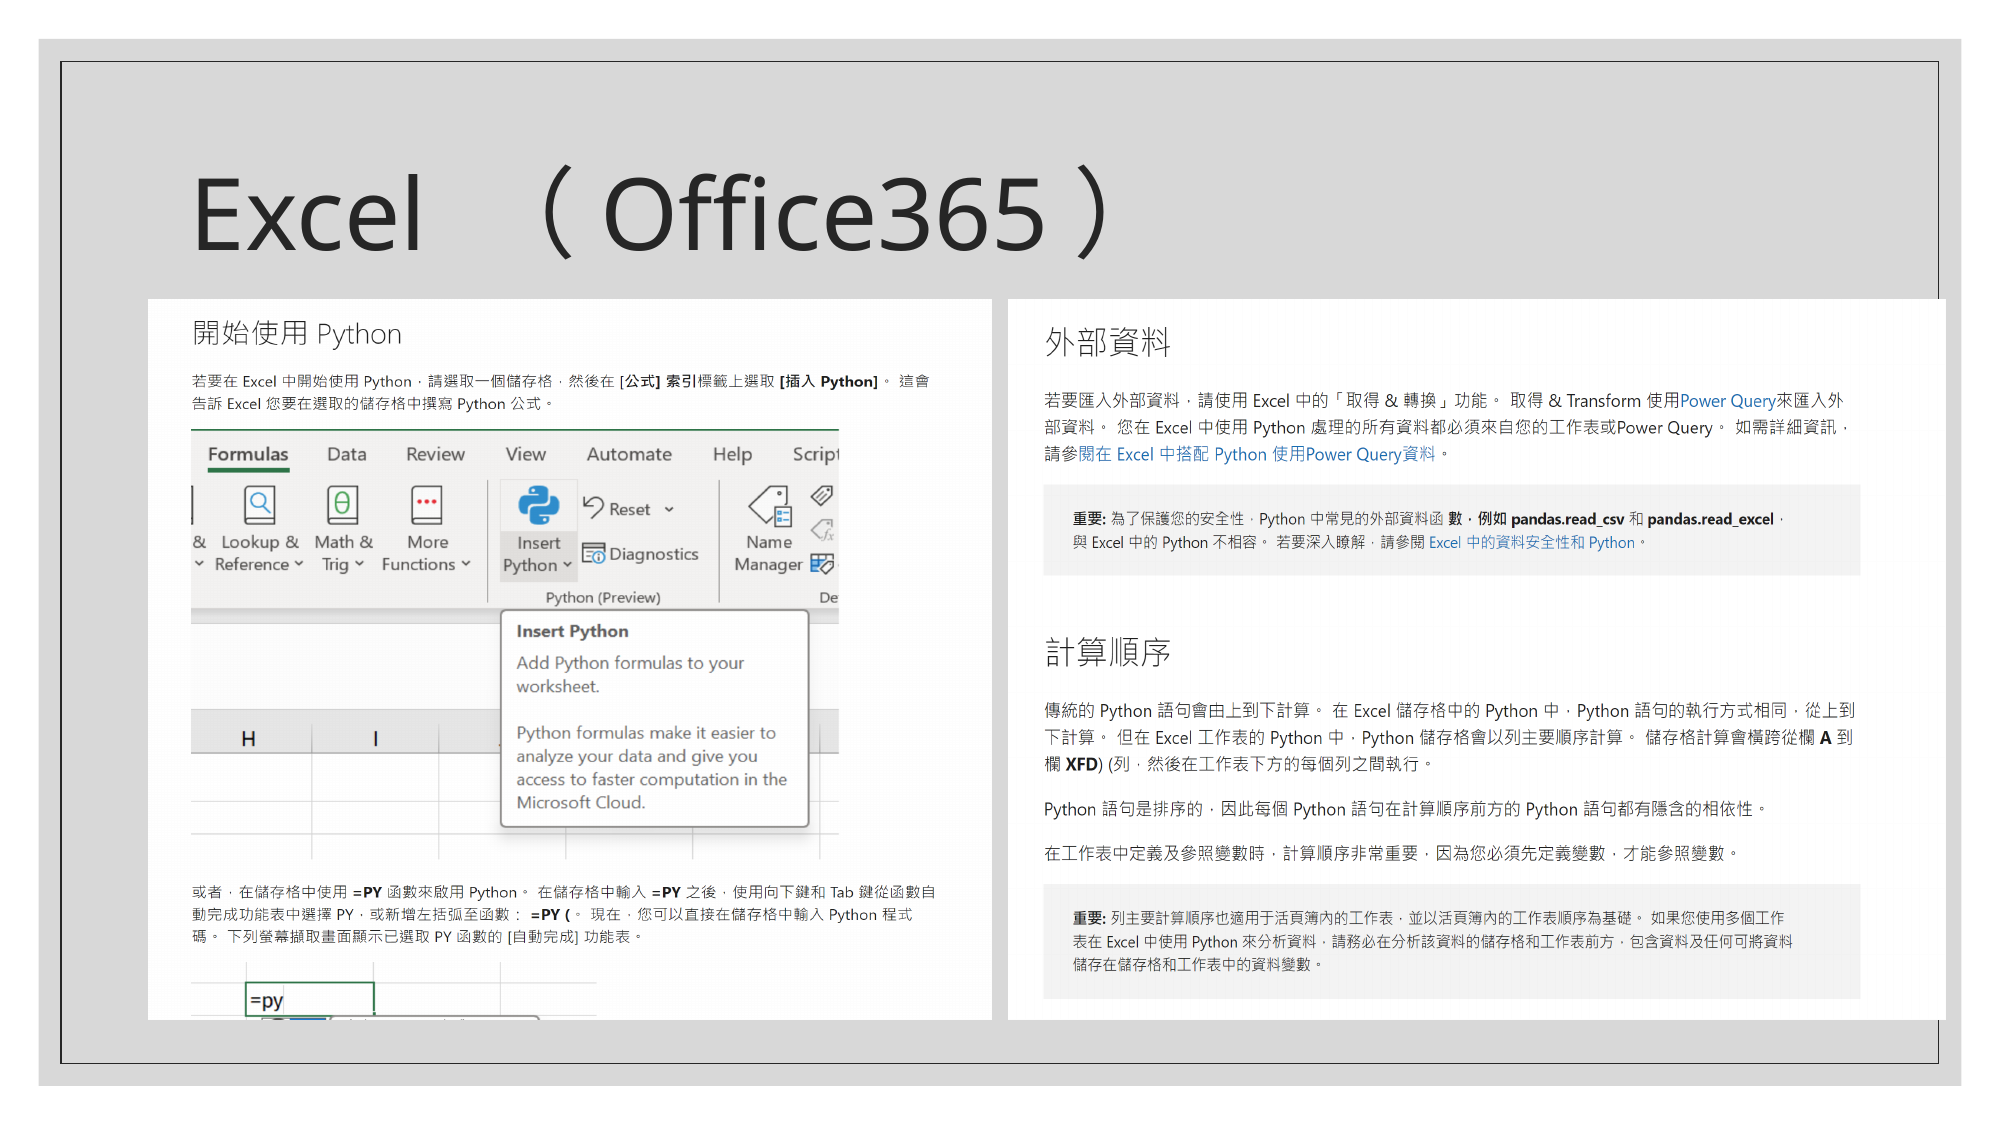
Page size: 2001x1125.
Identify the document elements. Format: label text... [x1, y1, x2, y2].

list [148, 299, 992, 1020]
title Excel （Office365） [174, 105, 1825, 331]
picture [1008, 299, 1946, 1020]
